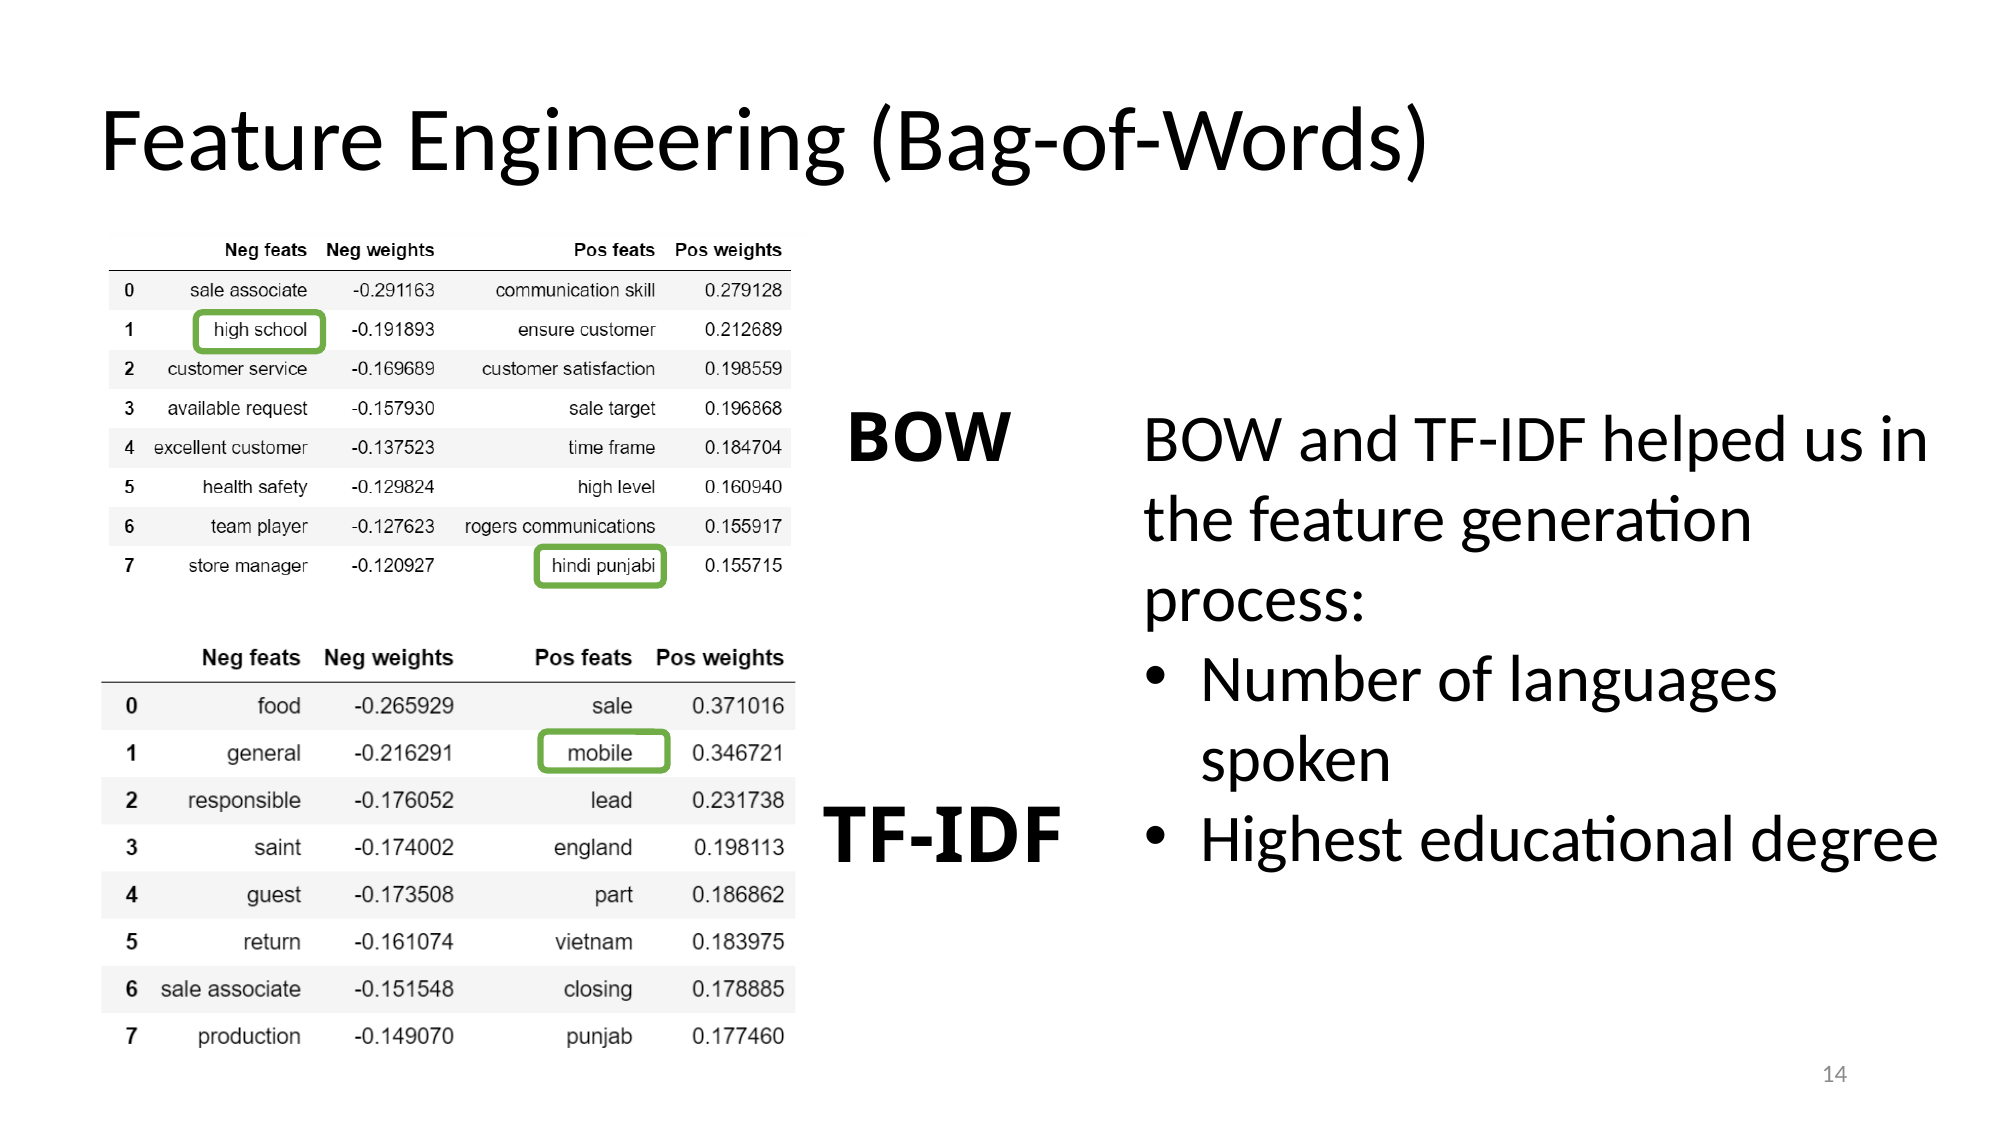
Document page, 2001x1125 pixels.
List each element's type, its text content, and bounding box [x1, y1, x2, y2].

text_box Feature Engineering (Bag-of-Words) [86, 71, 1863, 197]
title TF-IDF [806, 776, 1082, 898]
text_box BOW [830, 387, 1034, 491]
picture [108, 232, 807, 584]
slide_number 14 [1412, 1042, 1863, 1103]
picture [100, 626, 800, 1049]
text_box BOW and TF-IDF helped us in the feature generation process: Number of languages spoken Highest educational degree [1129, 387, 2000, 882]
